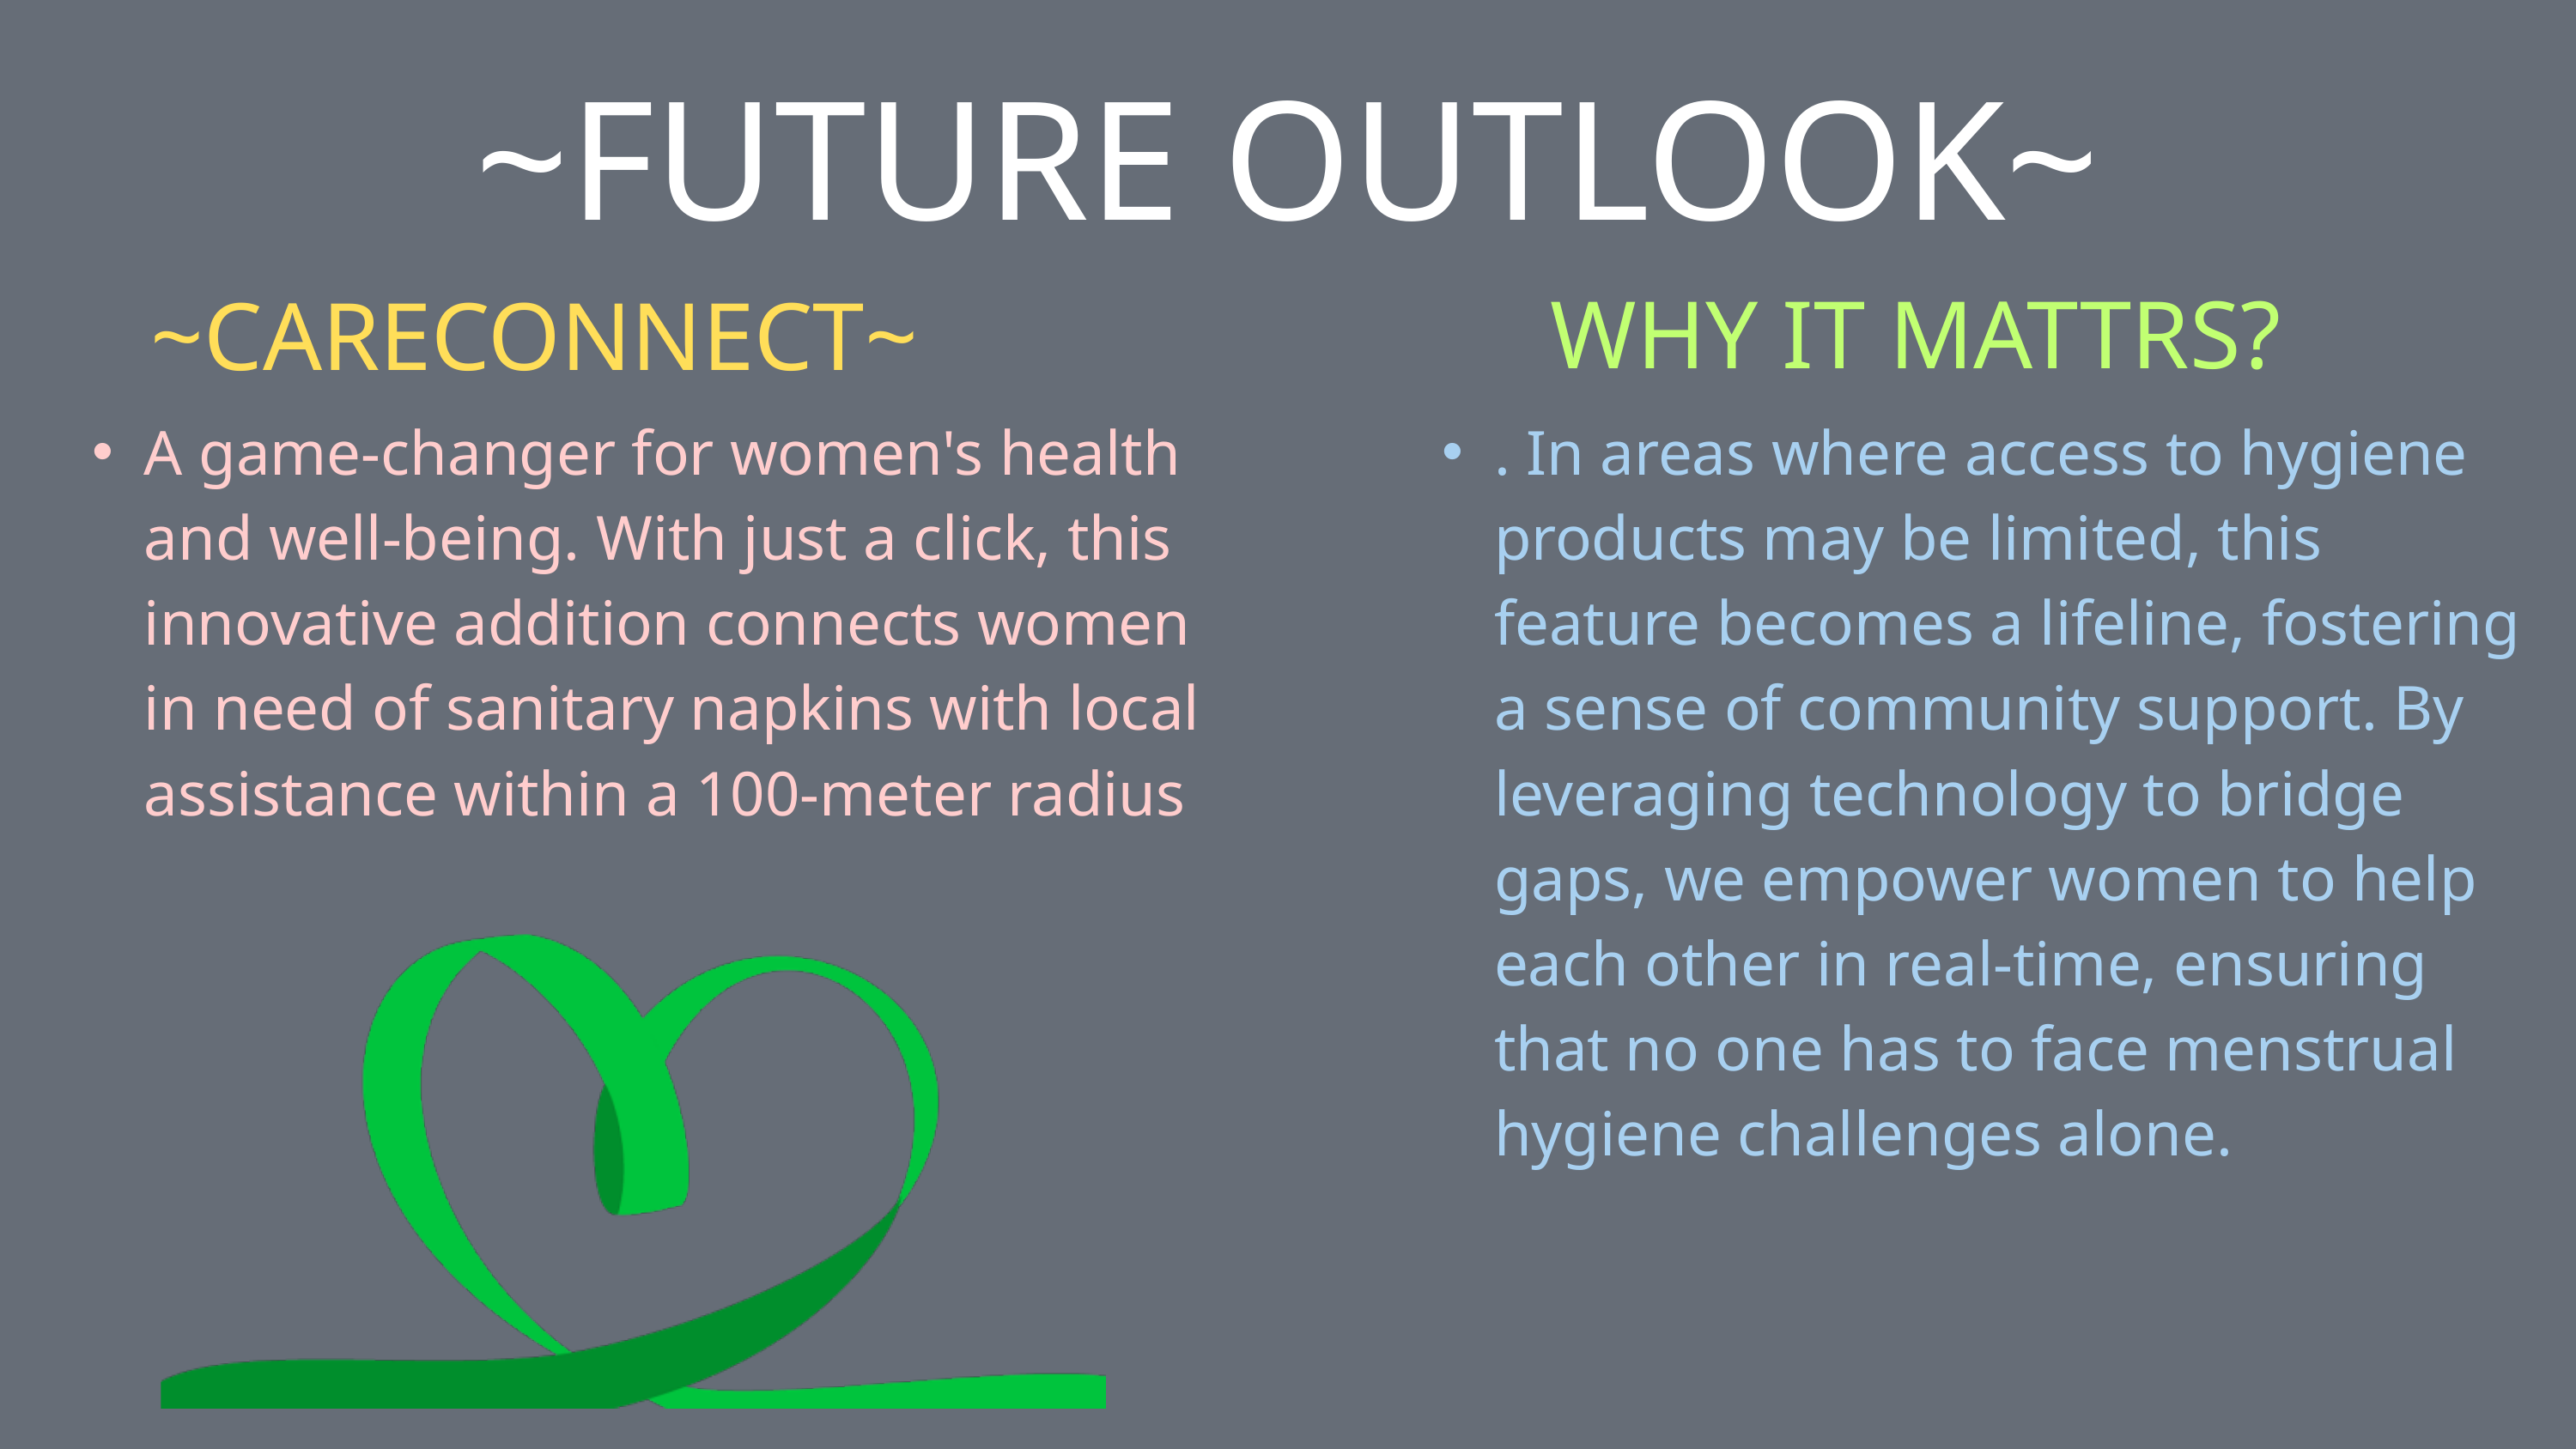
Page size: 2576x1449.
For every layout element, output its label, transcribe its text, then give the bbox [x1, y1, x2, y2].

text_box [161, 934, 1106, 1409]
text_box . In areas where access to hygiene products may be limited, this feature becomes a lifeline, fostering a sense of community support. By leveraging technology to bridge gaps, we empower women to help each other in real-time, ensuring that no one has to face menstrual hygiene challenges alone. [1390, 402, 2527, 1168]
text_box WHY IT MATTRS? [1522, 257, 2311, 388]
text_box A game-changer for women's health and well-being. With just a click, this innovative addition connects women in need of sanitary napkins with local assistance within a 100-meter radius [40, 402, 1226, 828]
text_box ~FUTURE OUTLOOK~ [388, 22, 2188, 253]
text_box ~CARECONNECT~ [144, 258, 925, 389]
